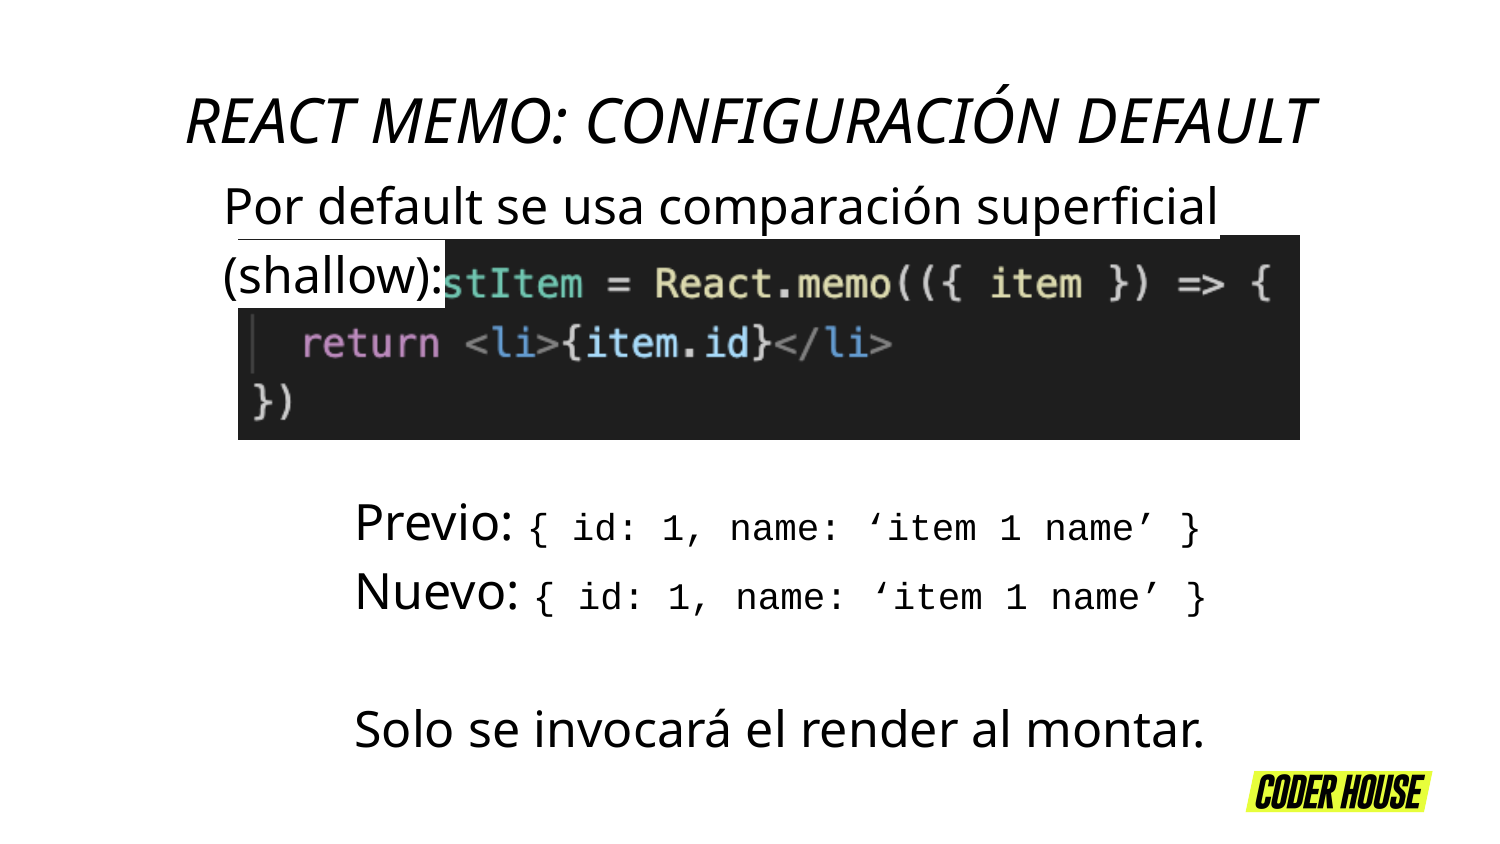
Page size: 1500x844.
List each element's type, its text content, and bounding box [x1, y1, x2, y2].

text_box REACT MEMO: CONFIGURACIÓN DEFAULT [0, 54, 1500, 129]
picture [238, 235, 1301, 440]
text_box Previo: { id: 1, name: ‘item 1 name’ } Nuevo: { id: 1, name: ‘item 1 name’ } Solo se invocará el render al montar. [238, 466, 1248, 765]
text_box Por default se usa comparación superficial (shallow): [133, 150, 1367, 262]
picture [1241, 764, 1437, 819]
